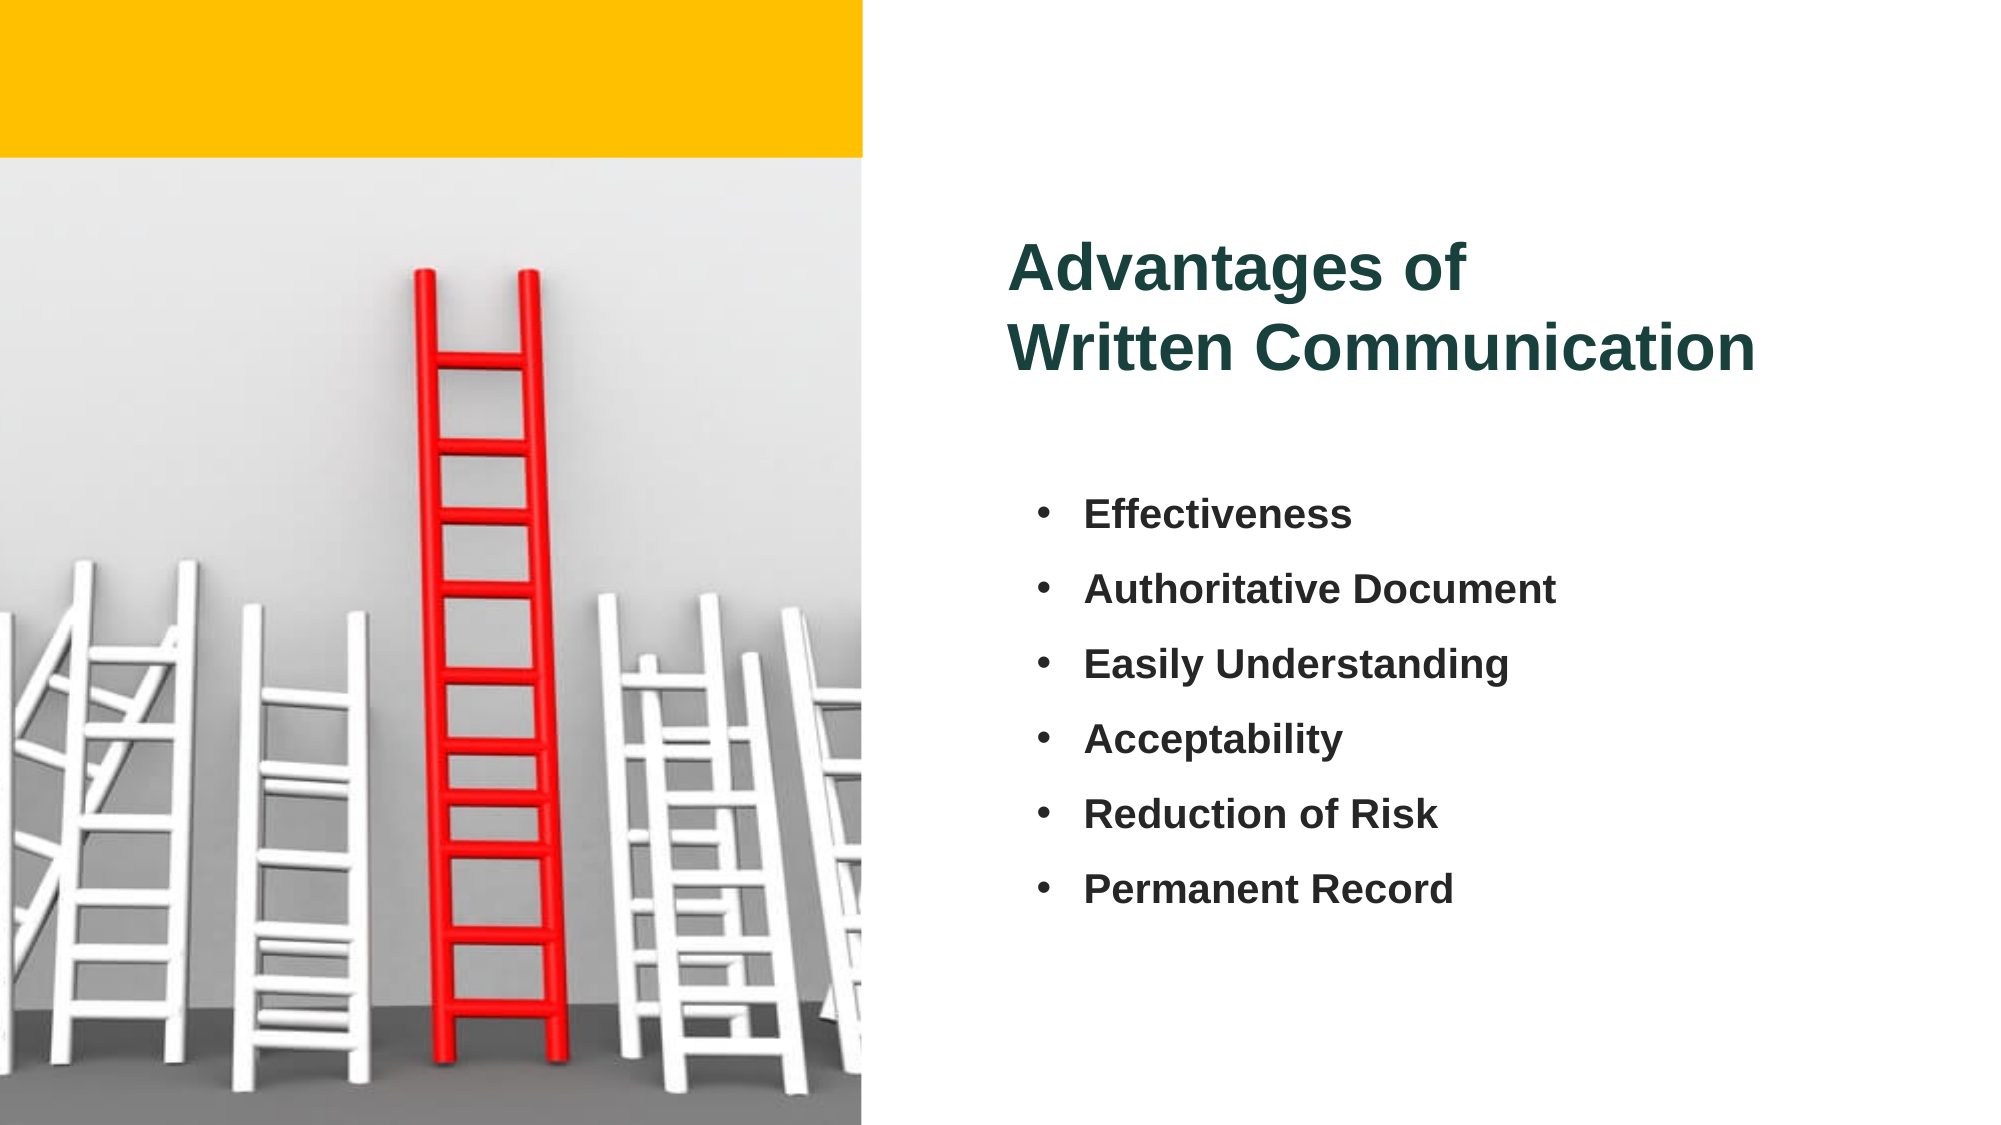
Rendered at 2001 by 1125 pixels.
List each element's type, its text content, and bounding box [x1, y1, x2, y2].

text_box Advantages of Written Communication [999, 216, 1863, 392]
picture [0, 0, 862, 1125]
text_box Effectiveness Authoritative Document Easily Understanding Acceptability Reduction of Risk Permanent Record [1029, 454, 1722, 920]
